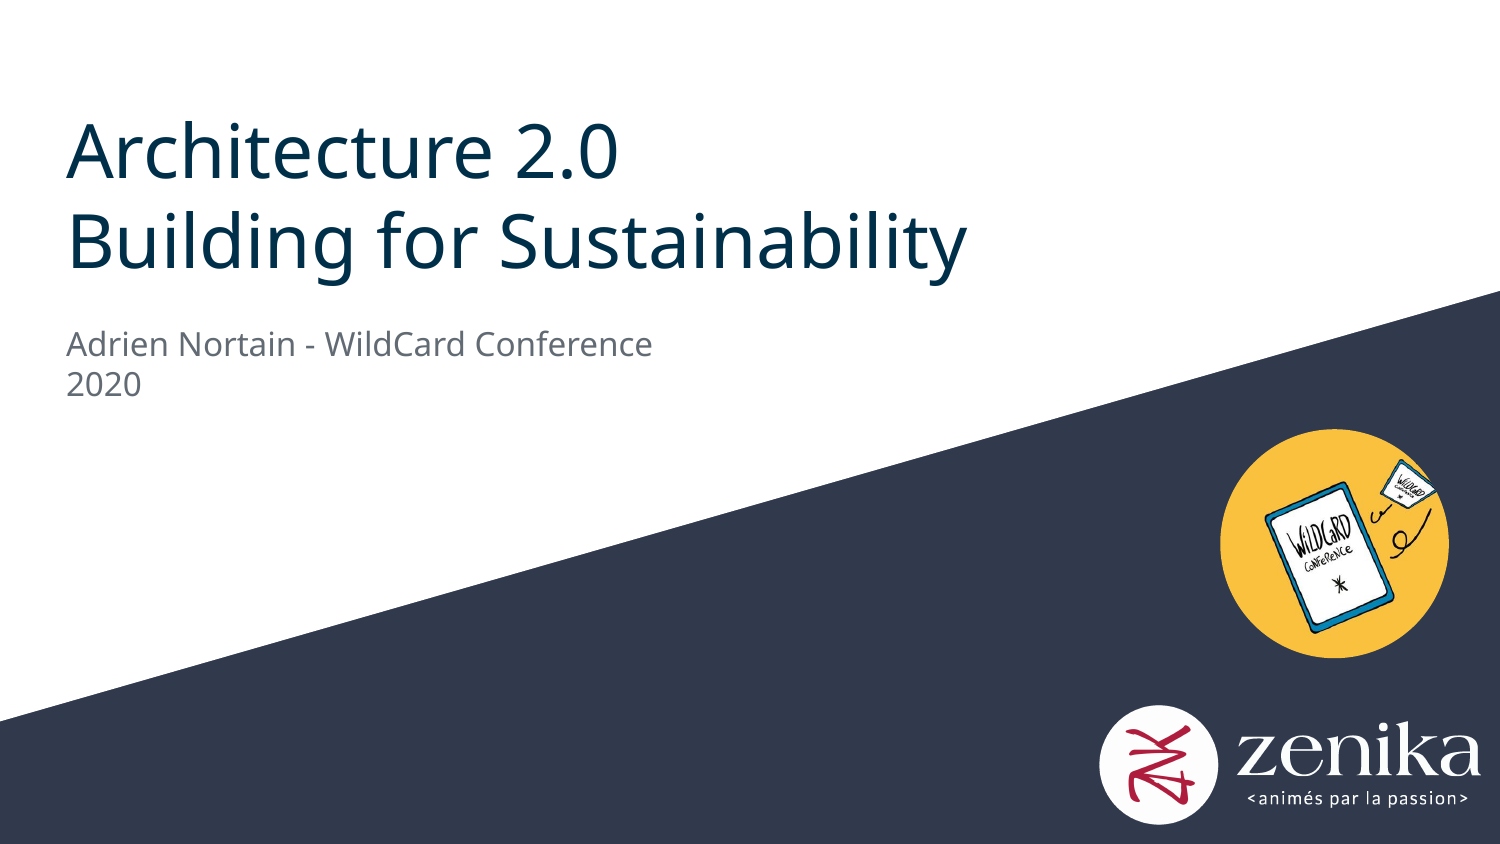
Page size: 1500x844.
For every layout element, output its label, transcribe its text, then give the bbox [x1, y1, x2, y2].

picture [1219, 428, 1450, 659]
subtitle Adrien Nortain - WildCard Conference 2020 [51, 308, 748, 430]
title Architecture 2.0 Building for Sustainability [51, 88, 1449, 299]
picture [1097, 703, 1481, 826]
